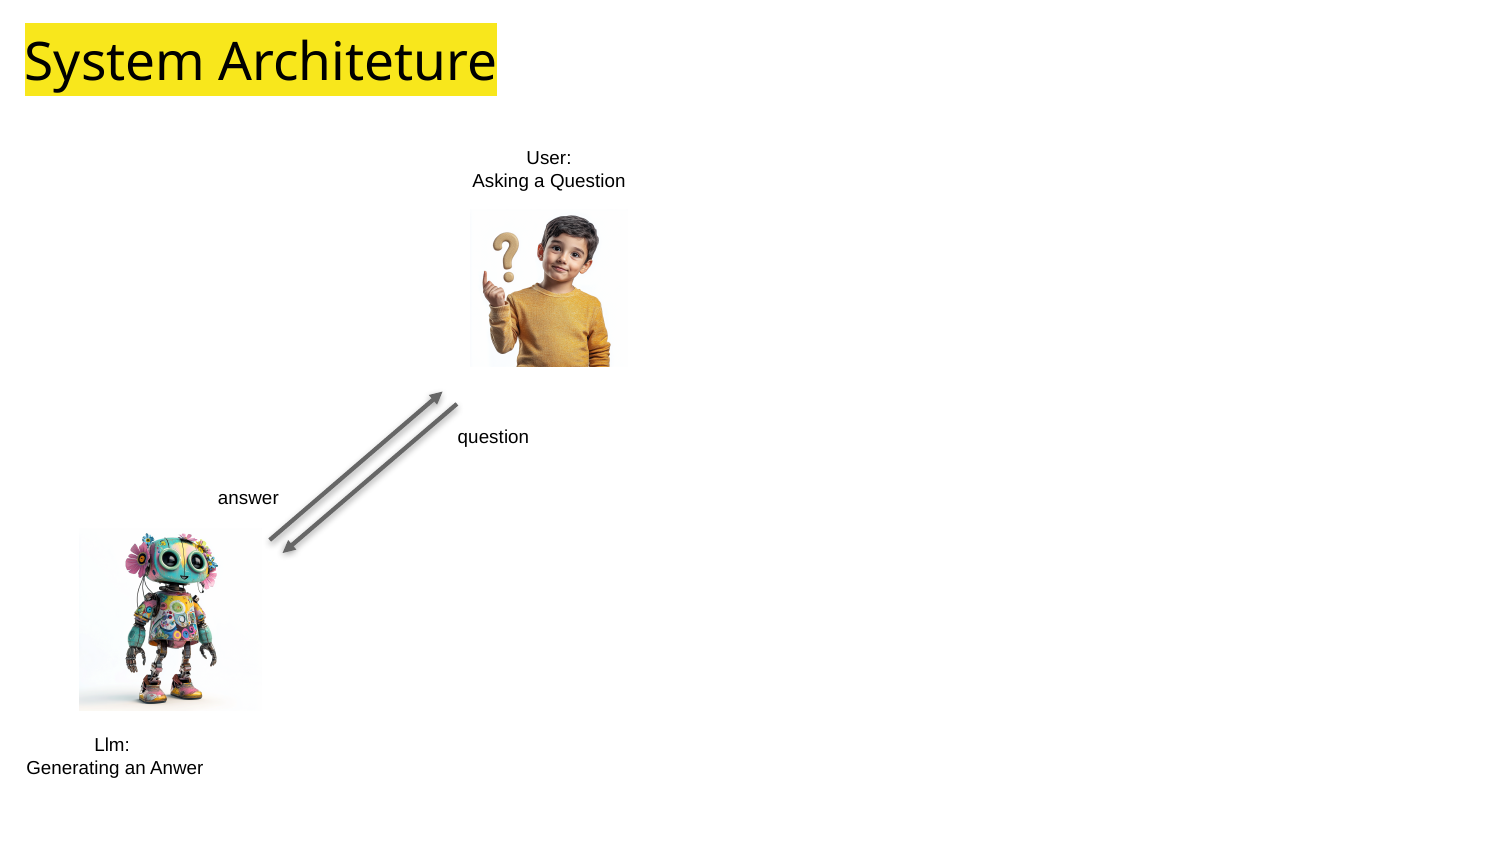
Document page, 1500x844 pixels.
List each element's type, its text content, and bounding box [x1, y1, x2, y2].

picture [470, 209, 628, 367]
text_box question [462, 417, 545, 455]
title System Architeture [9, 12, 1408, 107]
text_box answer [202, 478, 264, 516]
picture [79, 528, 262, 711]
text_box User: Asking a Question [457, 138, 641, 199]
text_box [269, 391, 443, 541]
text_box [282, 403, 458, 554]
text_box Llm: Generating an Anwer [11, 725, 219, 786]
